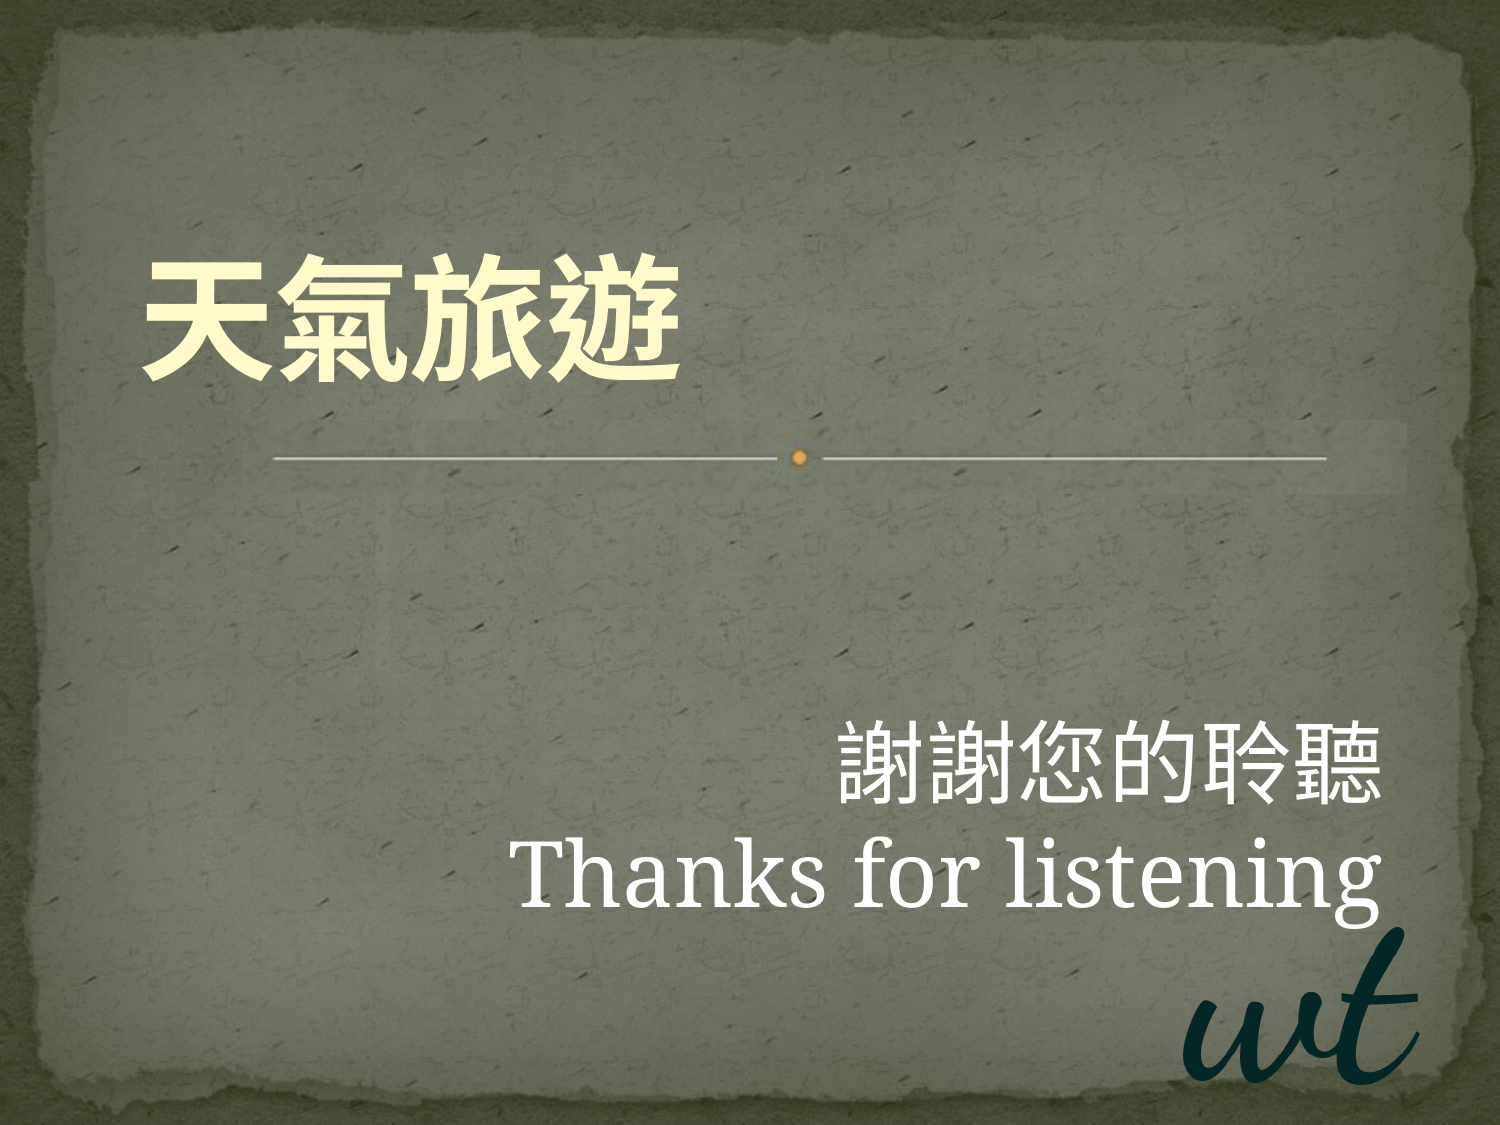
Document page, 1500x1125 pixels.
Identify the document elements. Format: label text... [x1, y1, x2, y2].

text_box 天氣旅遊 [123, 86, 1201, 406]
picture [1153, 857, 1449, 1125]
picture [242, 420, 1407, 494]
text_box 謝謝您的聆聽 Thanks for listening [293, 698, 1399, 934]
